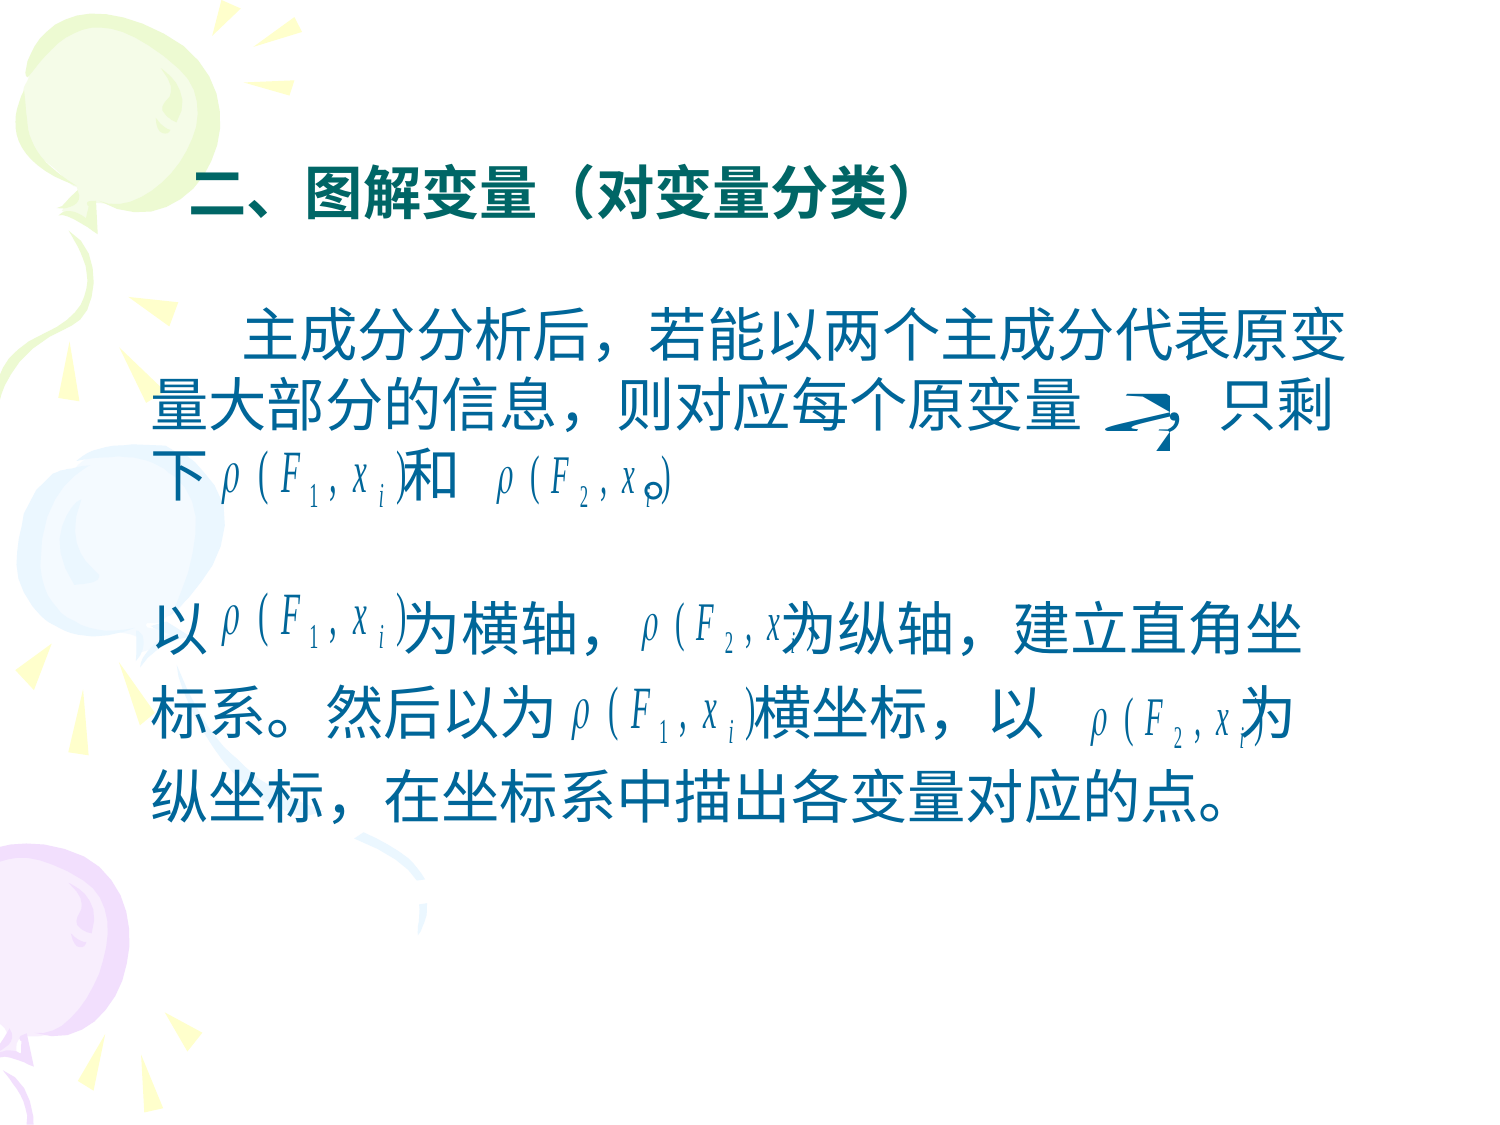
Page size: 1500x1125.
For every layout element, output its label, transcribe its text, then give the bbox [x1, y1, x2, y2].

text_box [135, 290, 1365, 899]
text_box 二、图解变量（对变量分类） [173, 148, 961, 234]
